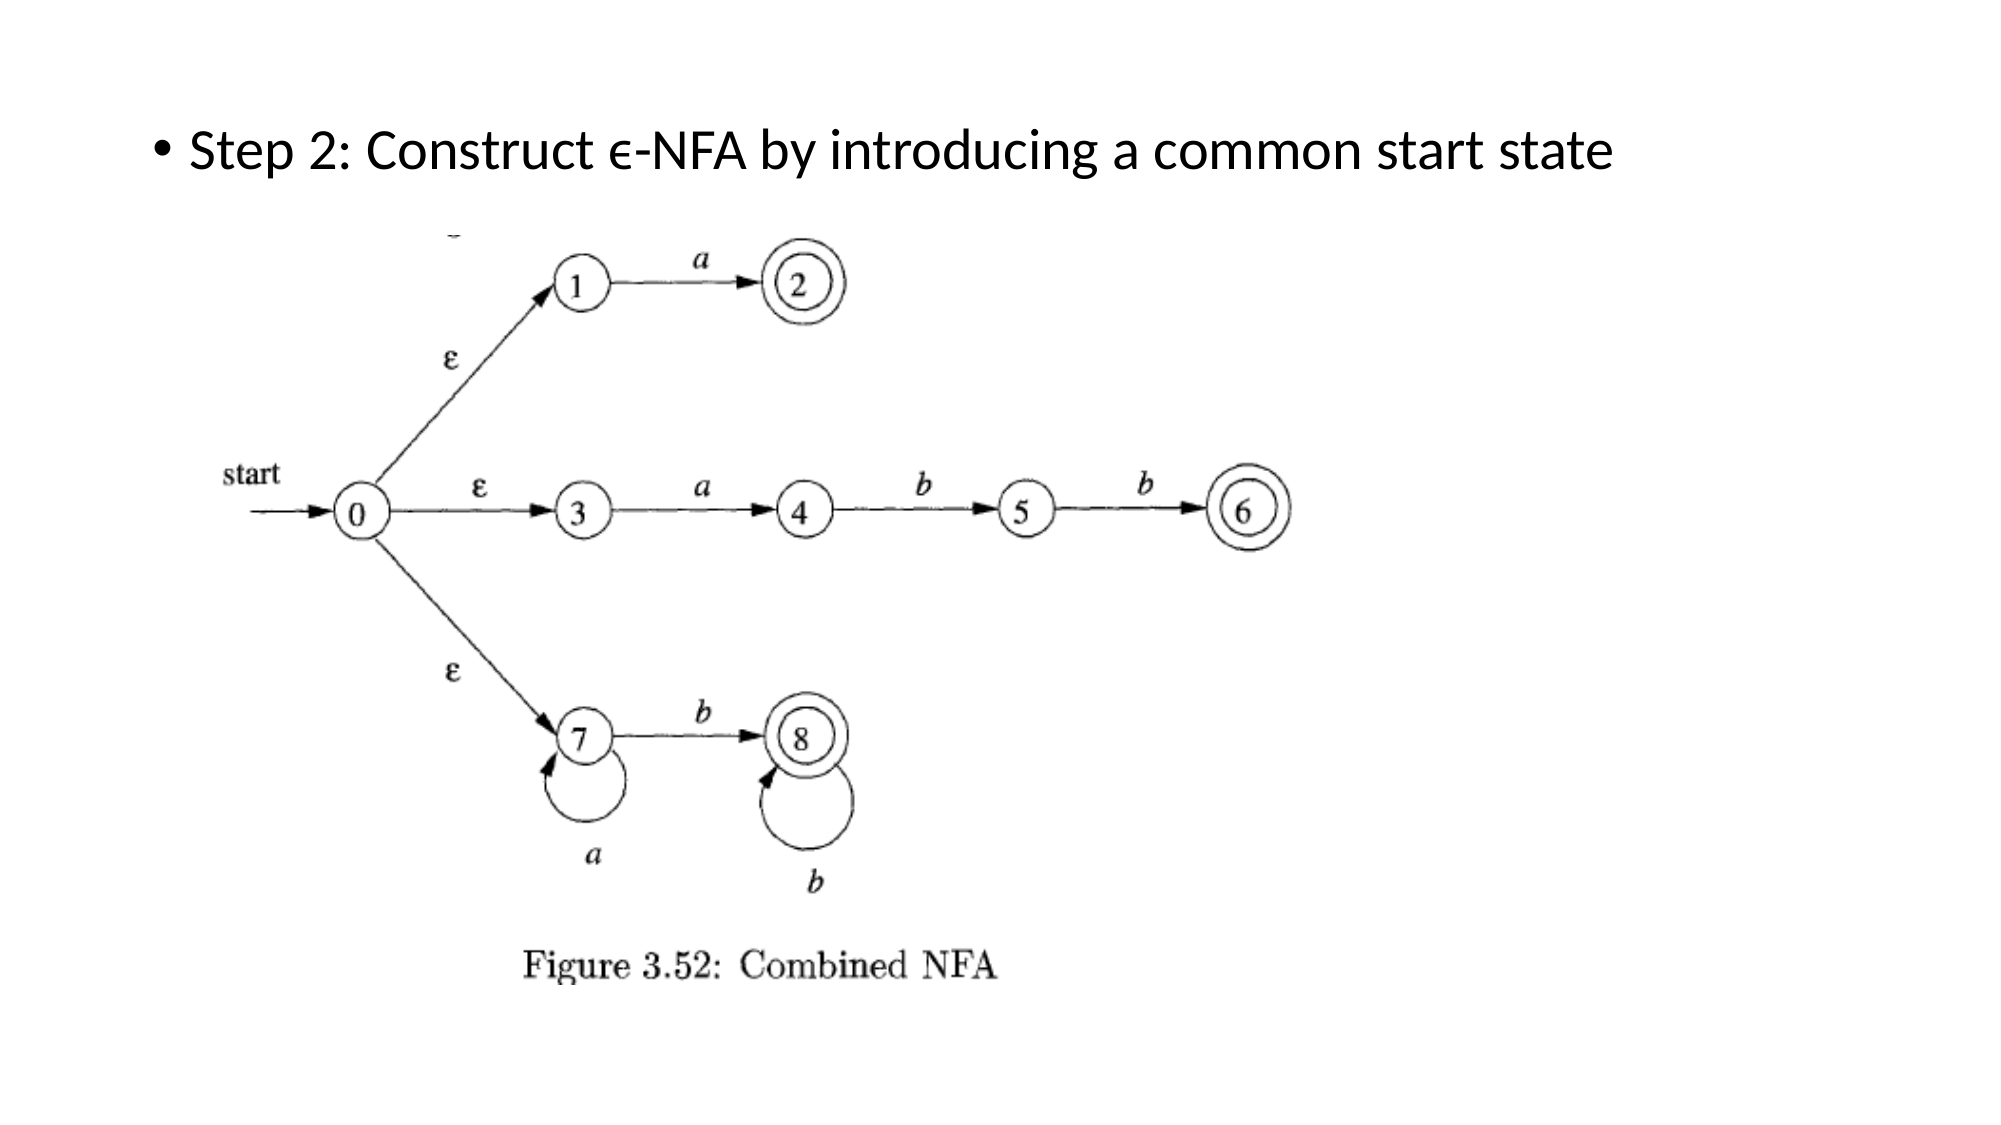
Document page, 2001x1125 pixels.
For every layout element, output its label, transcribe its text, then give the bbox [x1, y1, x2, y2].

picture [180, 235, 1313, 985]
list Step 2: Construct ϵ-NFA by introducing a common start state [137, 111, 1863, 1014]
